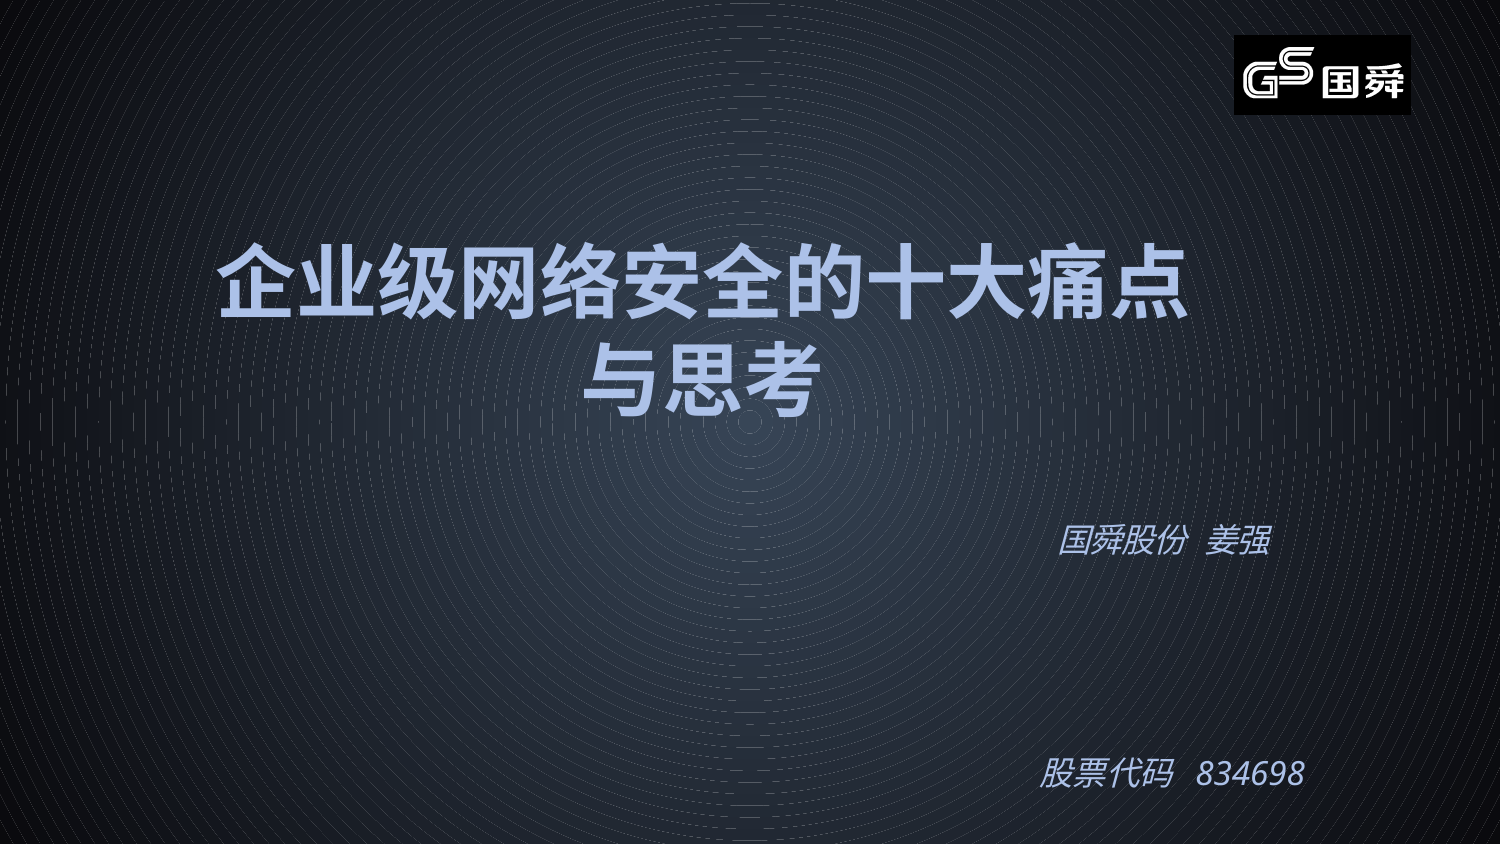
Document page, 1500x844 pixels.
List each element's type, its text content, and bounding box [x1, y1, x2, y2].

text_box 国舜股份 姜强 [1045, 516, 1283, 615]
title 企业级网络安全的十大痛点与思考 [194, 199, 1211, 460]
picture [1233, 35, 1411, 116]
text_box 股票代码 834698 [1033, 728, 1365, 811]
